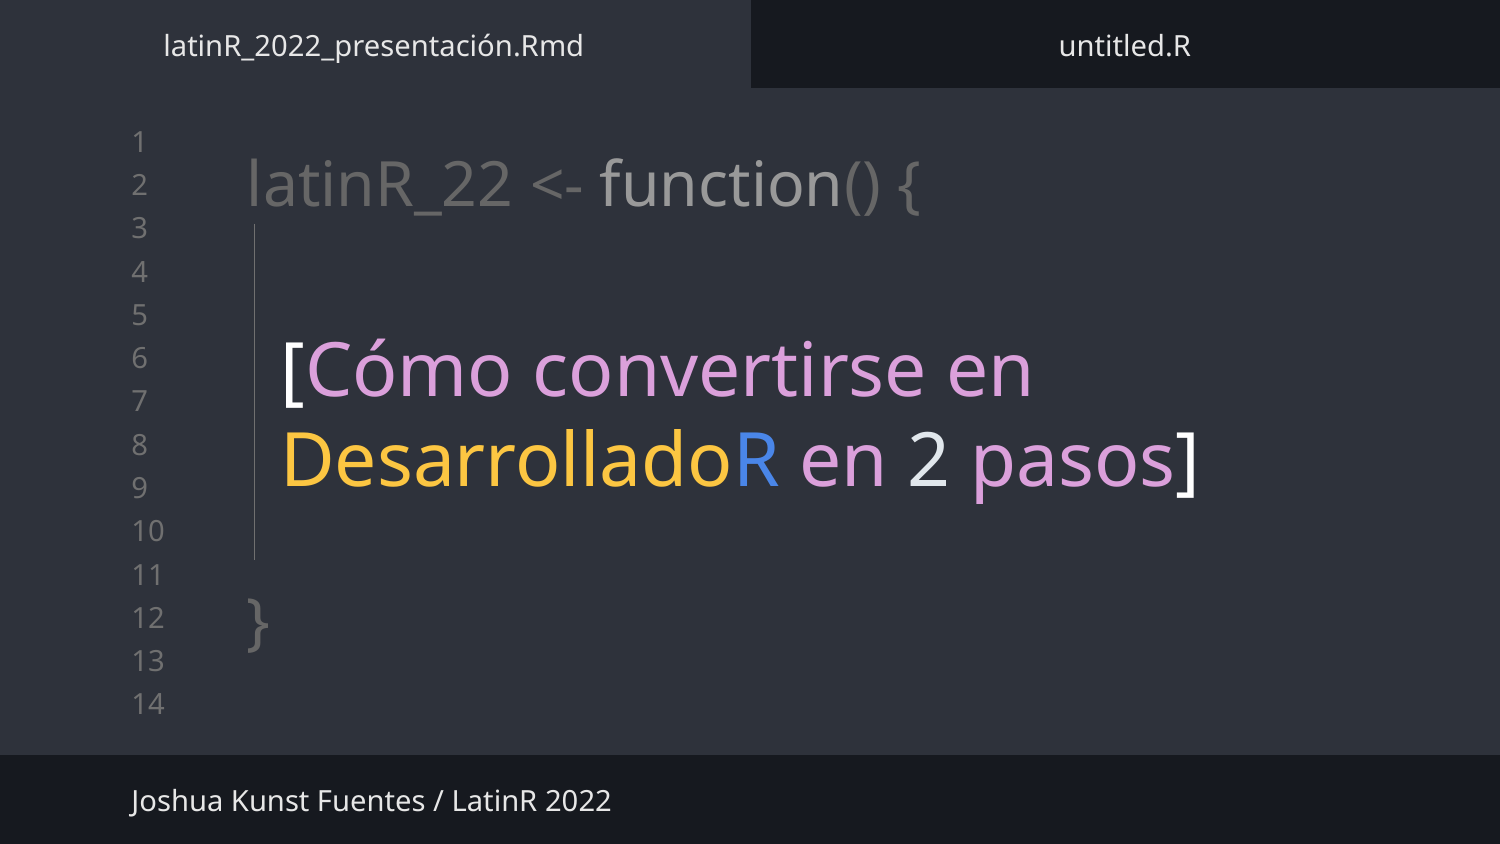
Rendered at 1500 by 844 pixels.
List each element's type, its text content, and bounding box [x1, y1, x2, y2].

subtitle latinR_2022_presentación.Rmd [0, 15, 749, 74]
title latinR_22 <- function() { [231, 138, 1314, 224]
subtitle [Cómo convertirse en DesarrolladoR en 2 pasos] [321, 270, 1487, 553]
subtitle untitled.R [750, 15, 1500, 74]
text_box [231, 223, 316, 673]
subtitle Joshua Kunst Fuentes / LatinR 2022 [116, 770, 1173, 829]
